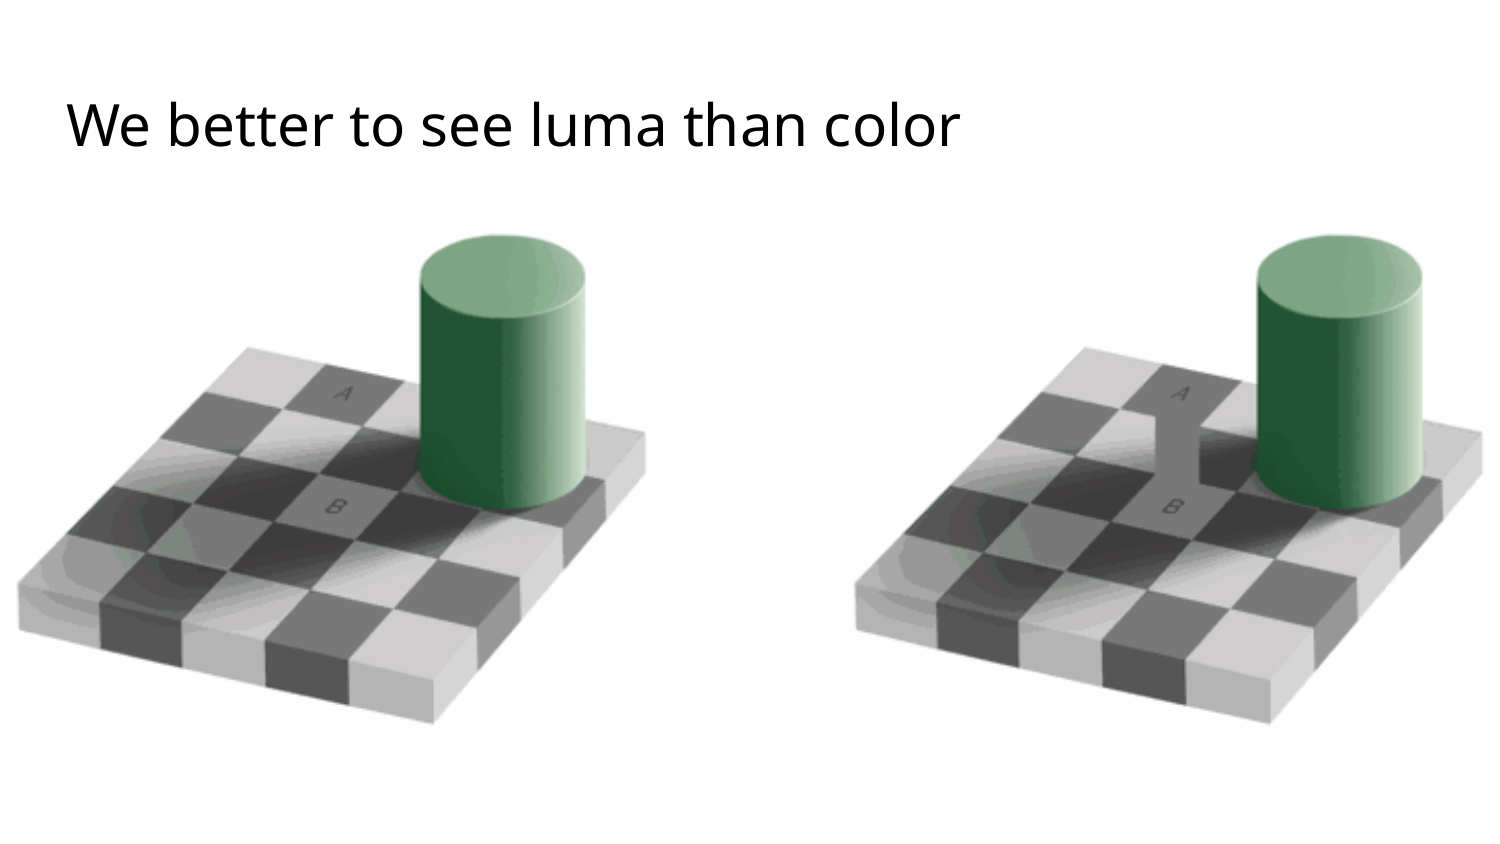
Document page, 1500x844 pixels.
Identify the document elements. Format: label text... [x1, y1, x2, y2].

picture [831, 220, 1500, 746]
picture [0, 220, 669, 746]
title We better to see luma than color [51, 72, 1449, 167]
